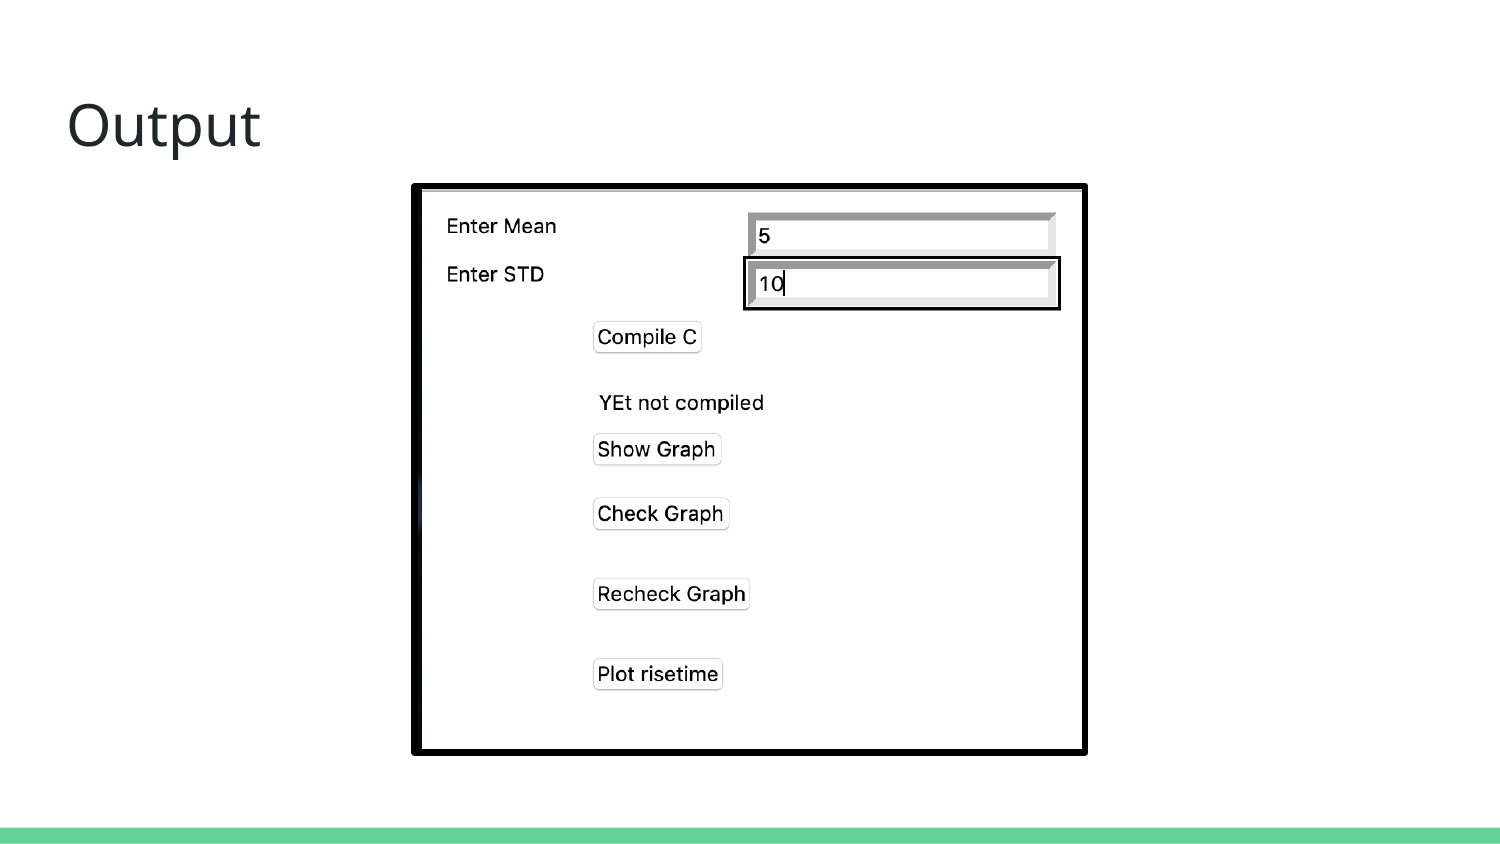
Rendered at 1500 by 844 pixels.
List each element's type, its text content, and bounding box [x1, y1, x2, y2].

title Output [51, 72, 1449, 167]
picture [417, 188, 1083, 750]
